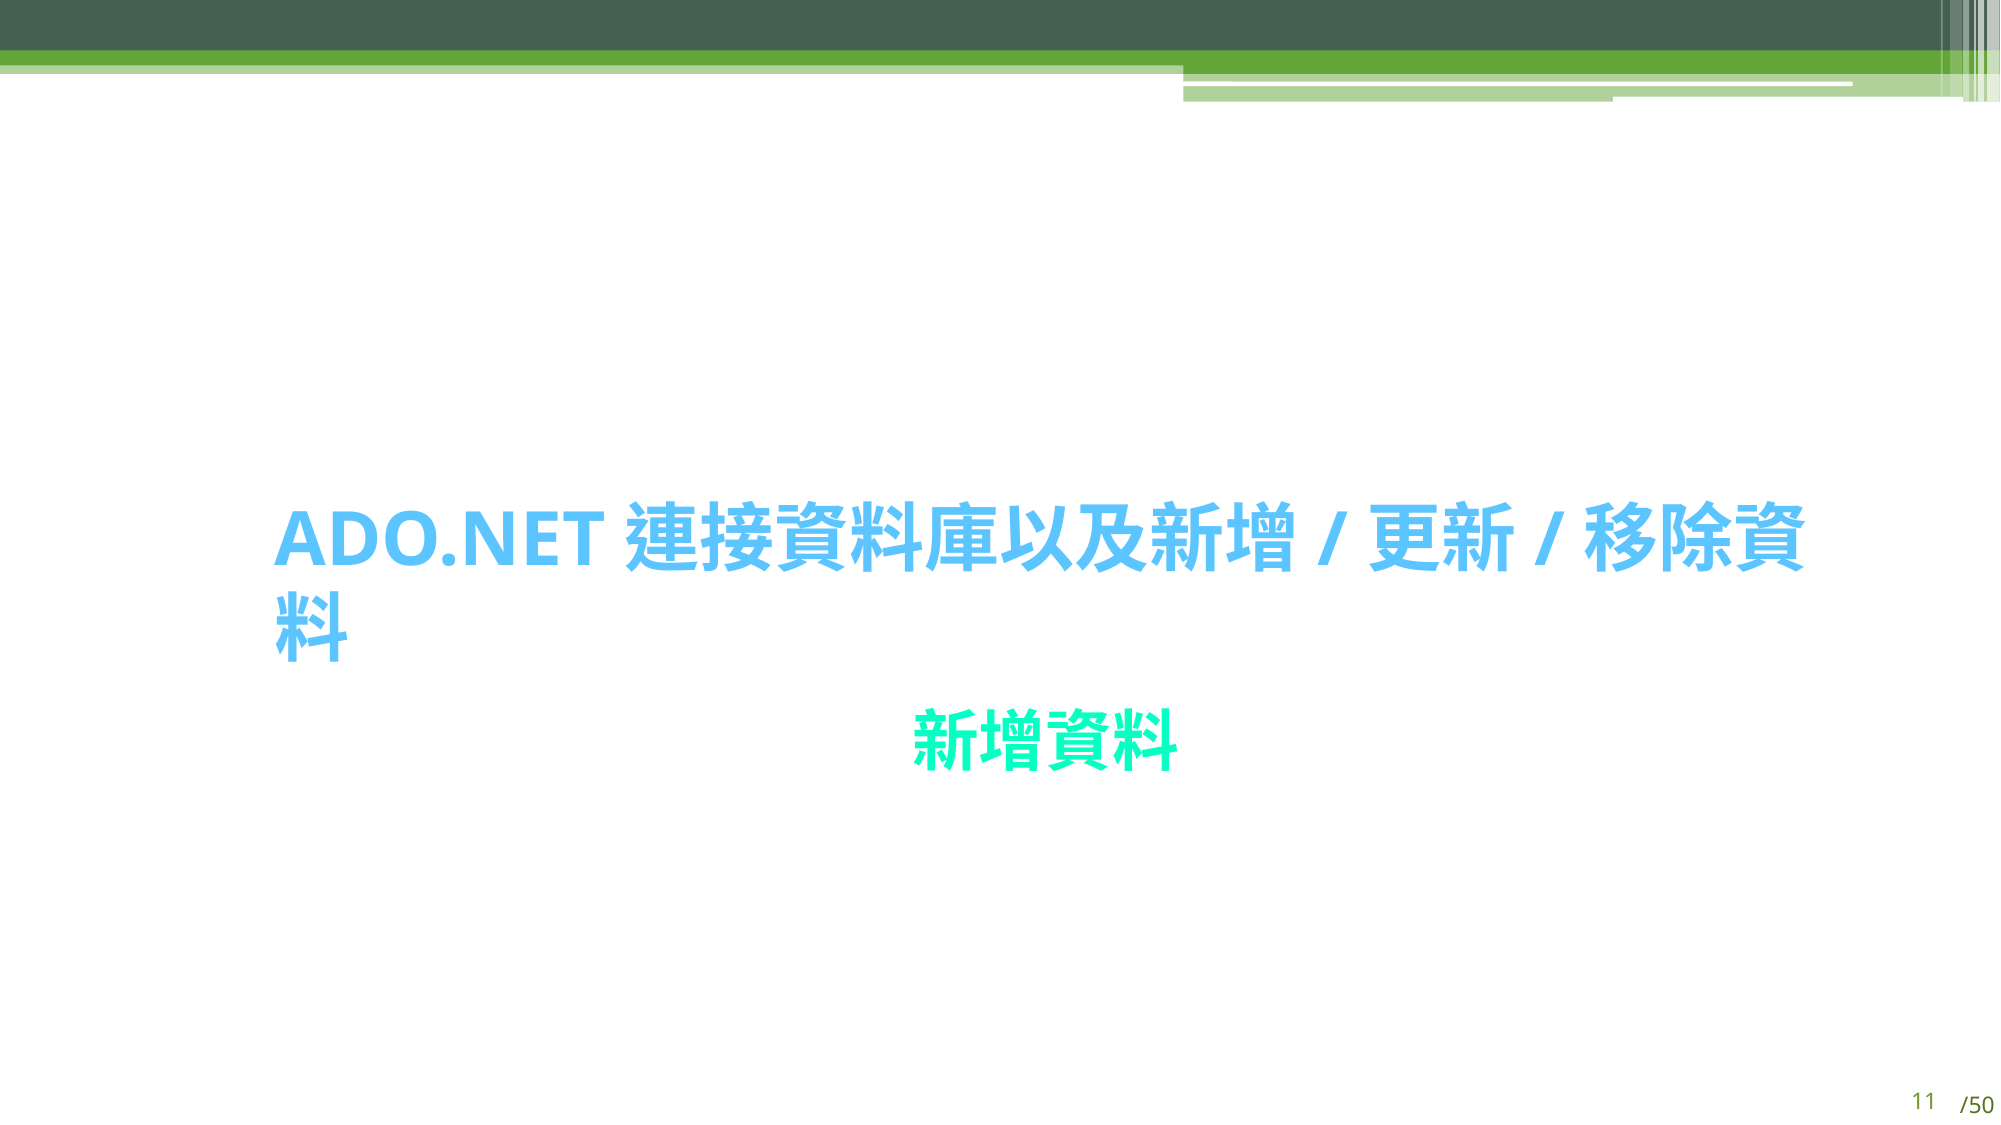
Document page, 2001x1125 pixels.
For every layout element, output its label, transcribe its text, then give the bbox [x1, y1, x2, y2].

text_box 新增資料 [897, 691, 1195, 786]
footer /50 [1953, 1083, 2000, 1124]
text_box ADO.NET連接資料庫以及新增/更新/移除資料 [259, 483, 1833, 679]
slide_number 10 [1785, 1065, 1953, 1125]
